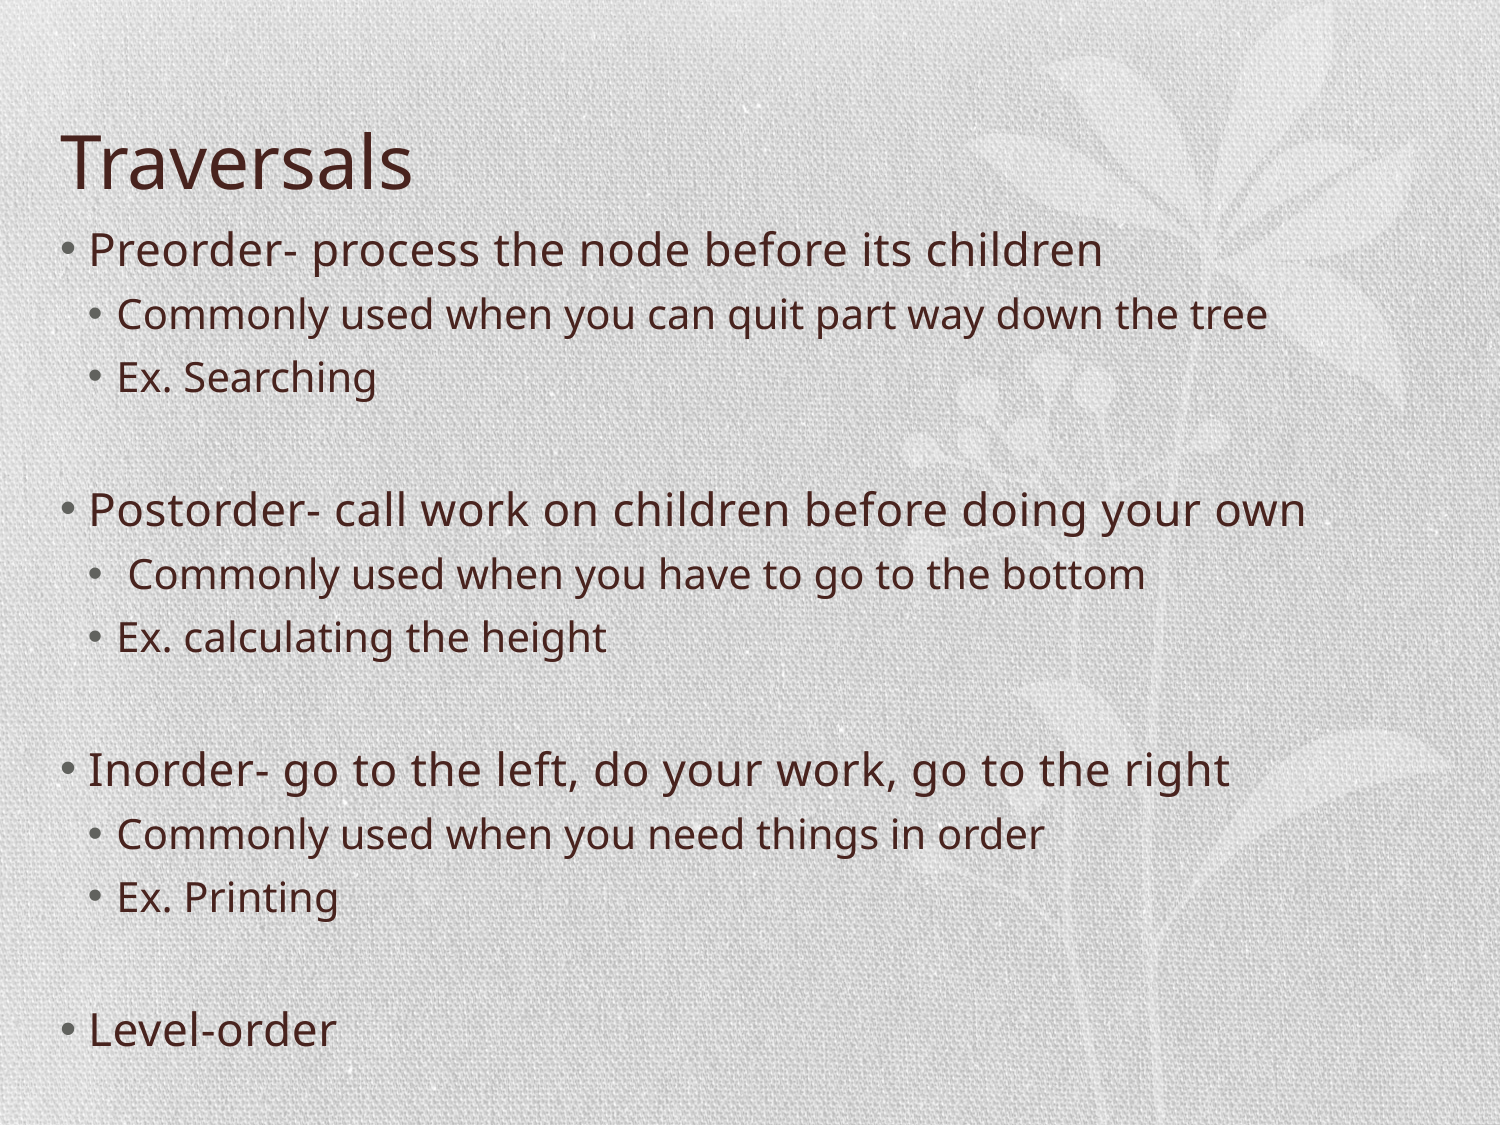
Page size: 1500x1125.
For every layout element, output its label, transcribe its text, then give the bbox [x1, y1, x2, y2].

list Preorder- process the node before its children Commonly used when you can quit part way down the tree Ex. Searching Postorder- call work on children before doing your own Commonly used when you have to go to the bottom Ex. calculating the height Inorder- go to the left, do your work, go to the right Commonly used when you need things in order Ex. Printing Level-order [45, 213, 1455, 1104]
title Traversals [45, 37, 1455, 213]
